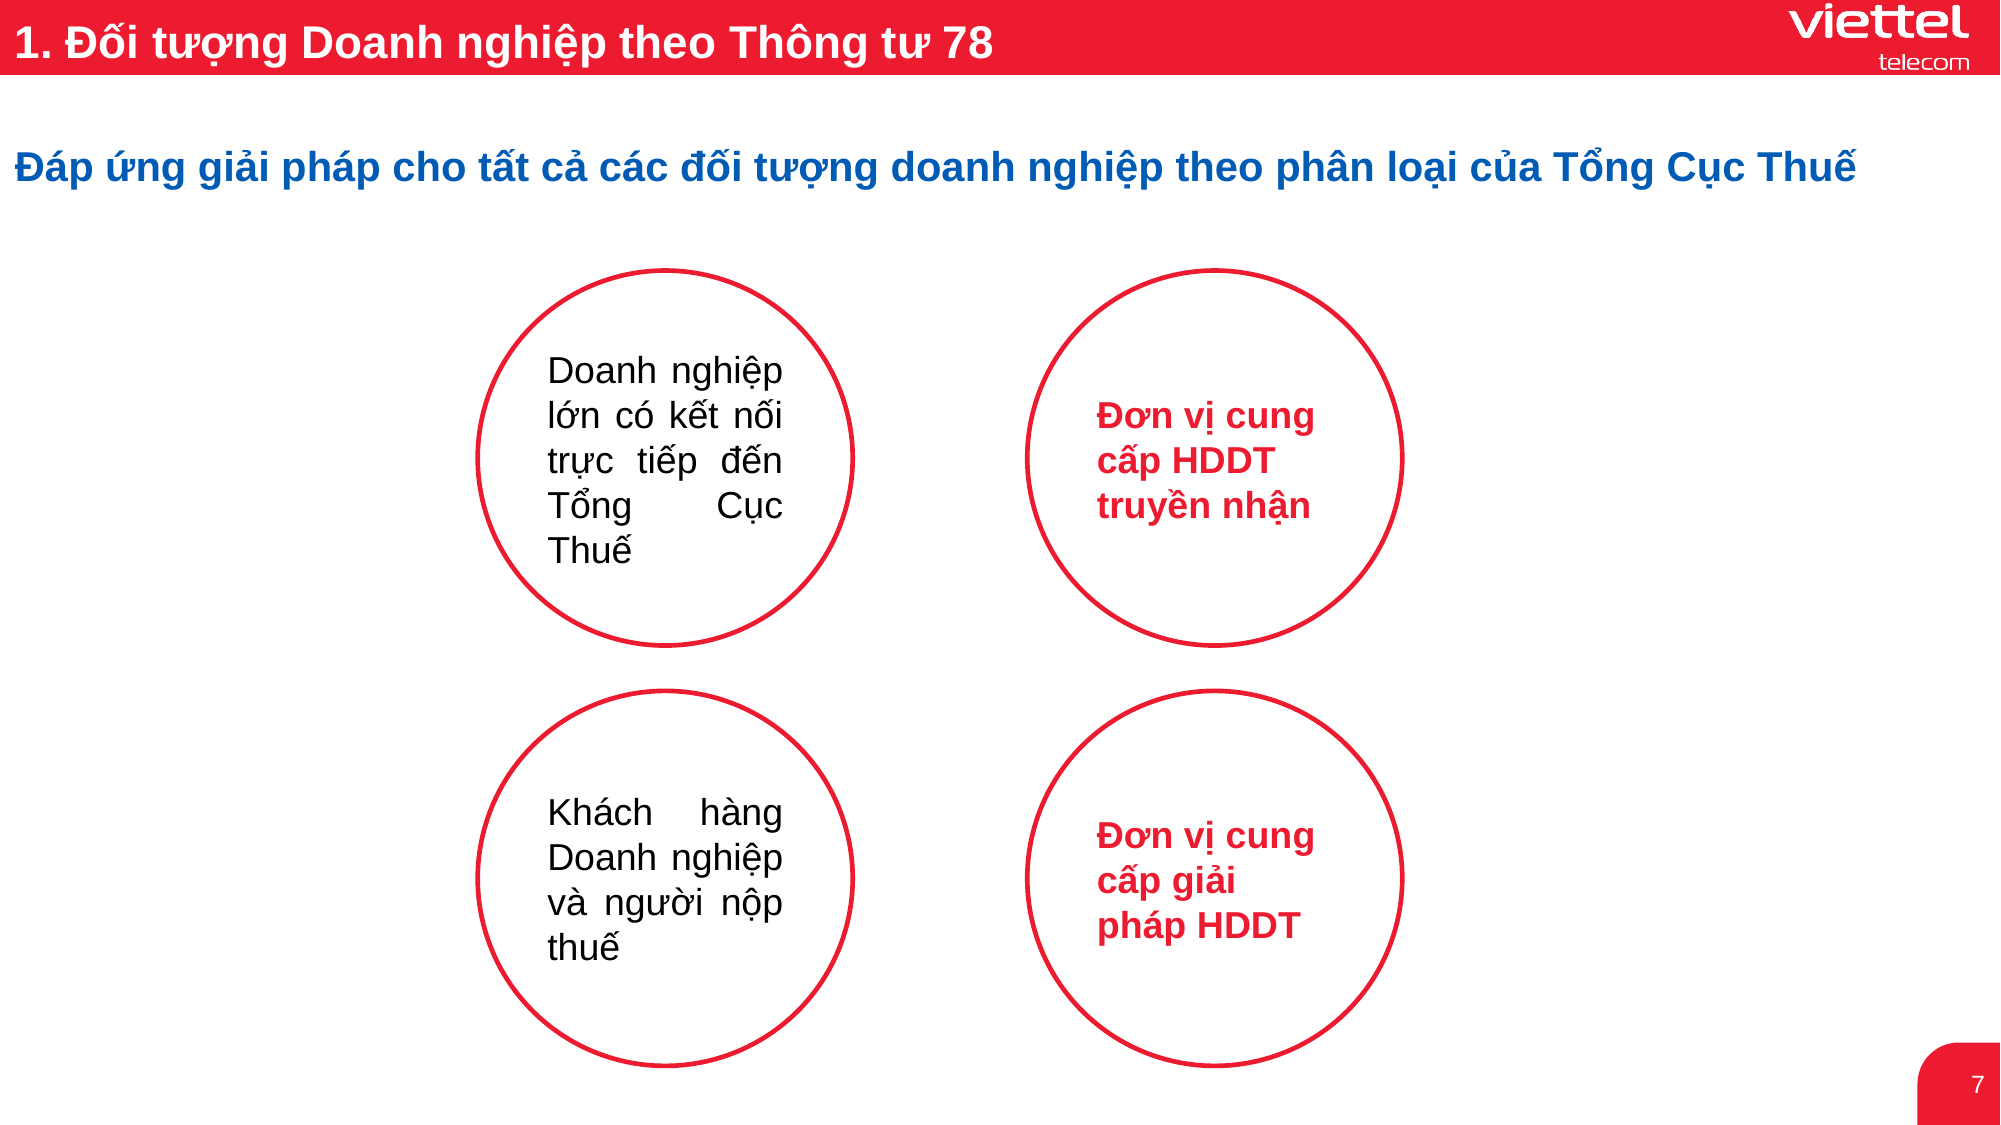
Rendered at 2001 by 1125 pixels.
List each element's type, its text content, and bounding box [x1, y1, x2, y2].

text_box Đơn vị cung cấp giải pháp HDDT [1027, 690, 1403, 1066]
text_box 1. Đối tượng Doanh nghiệp theo Thông tư 78 [0, 4, 1849, 75]
text_box Doanh nghiệp lớn có kết nối trực tiếp đến Tổng Cục Thuế [477, 270, 853, 646]
picture [1788, 3, 1969, 70]
text_box Đáp ứng giải pháp cho tất cả các đối tượng doanh nghiệp theo phân loại của Tổng Cục Thuế [0, 131, 1882, 197]
text_box Đơn vị cung cấp HDDT truyền nhận [1027, 270, 1403, 646]
text_box Khách hàng Doanh nghiệp và người nộp thuế [477, 690, 853, 1066]
